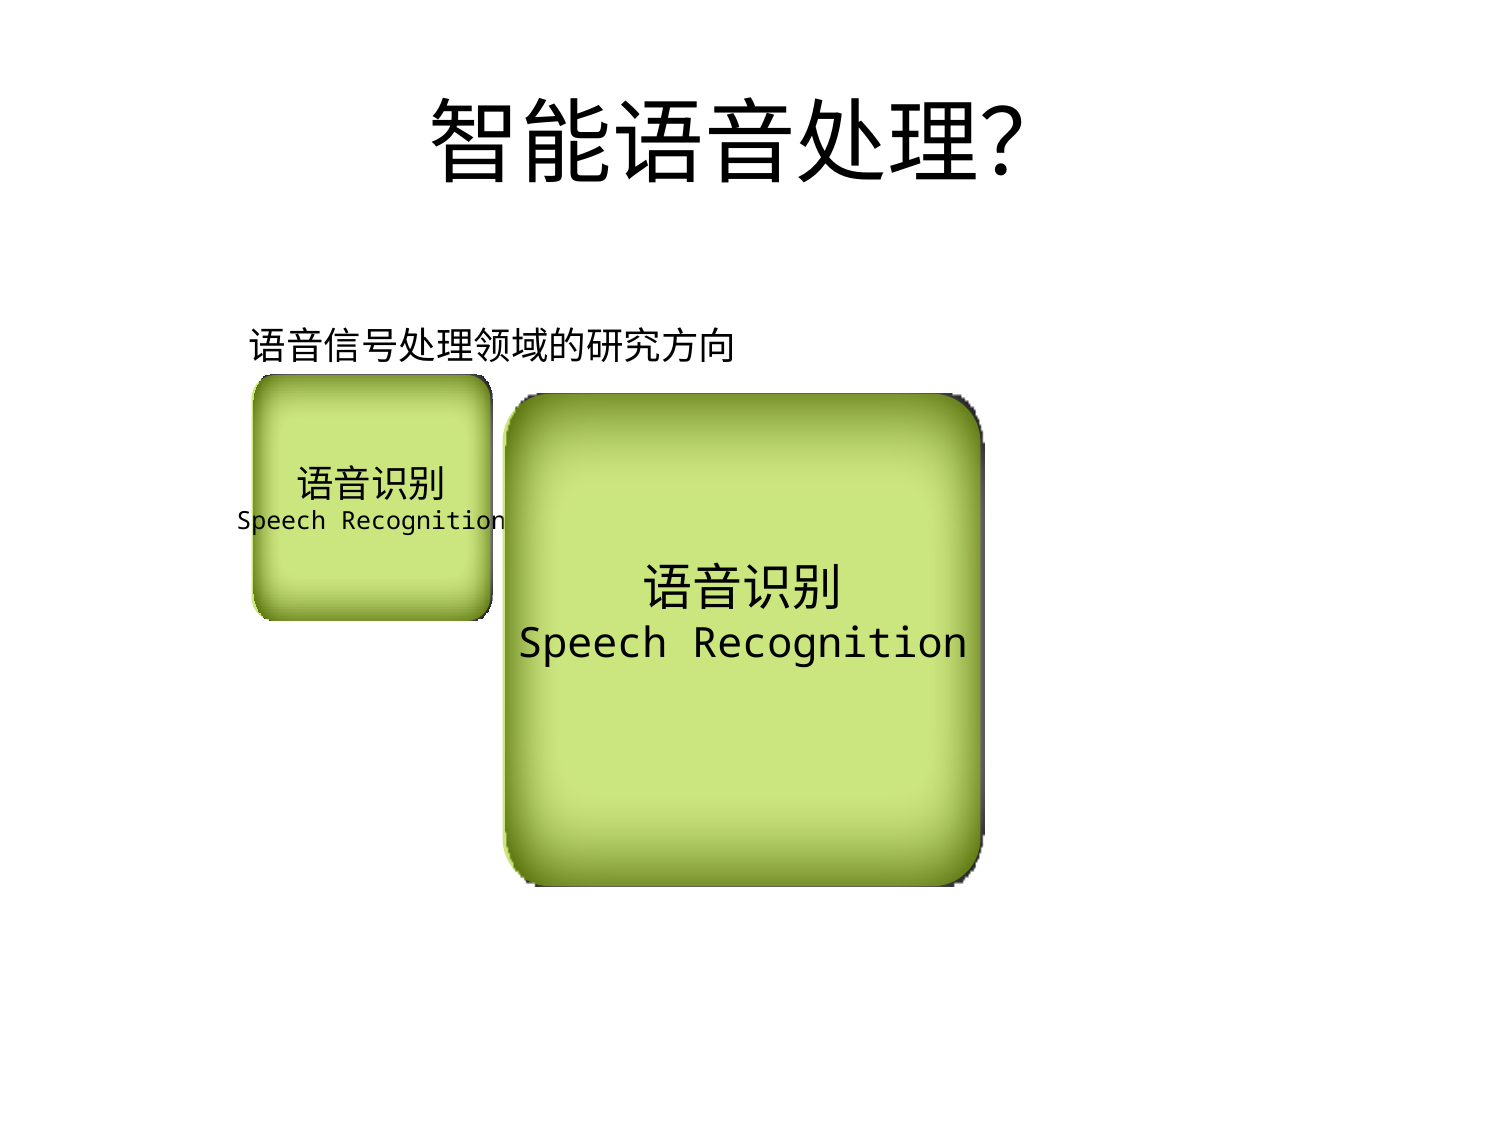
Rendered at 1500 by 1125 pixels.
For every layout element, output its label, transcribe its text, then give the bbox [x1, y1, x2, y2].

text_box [502, 393, 985, 887]
text_box 语音信号处理领域的研究方向 [233, 314, 752, 374]
title 智能语音处理？ [75, 45, 1425, 233]
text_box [243, 374, 500, 622]
